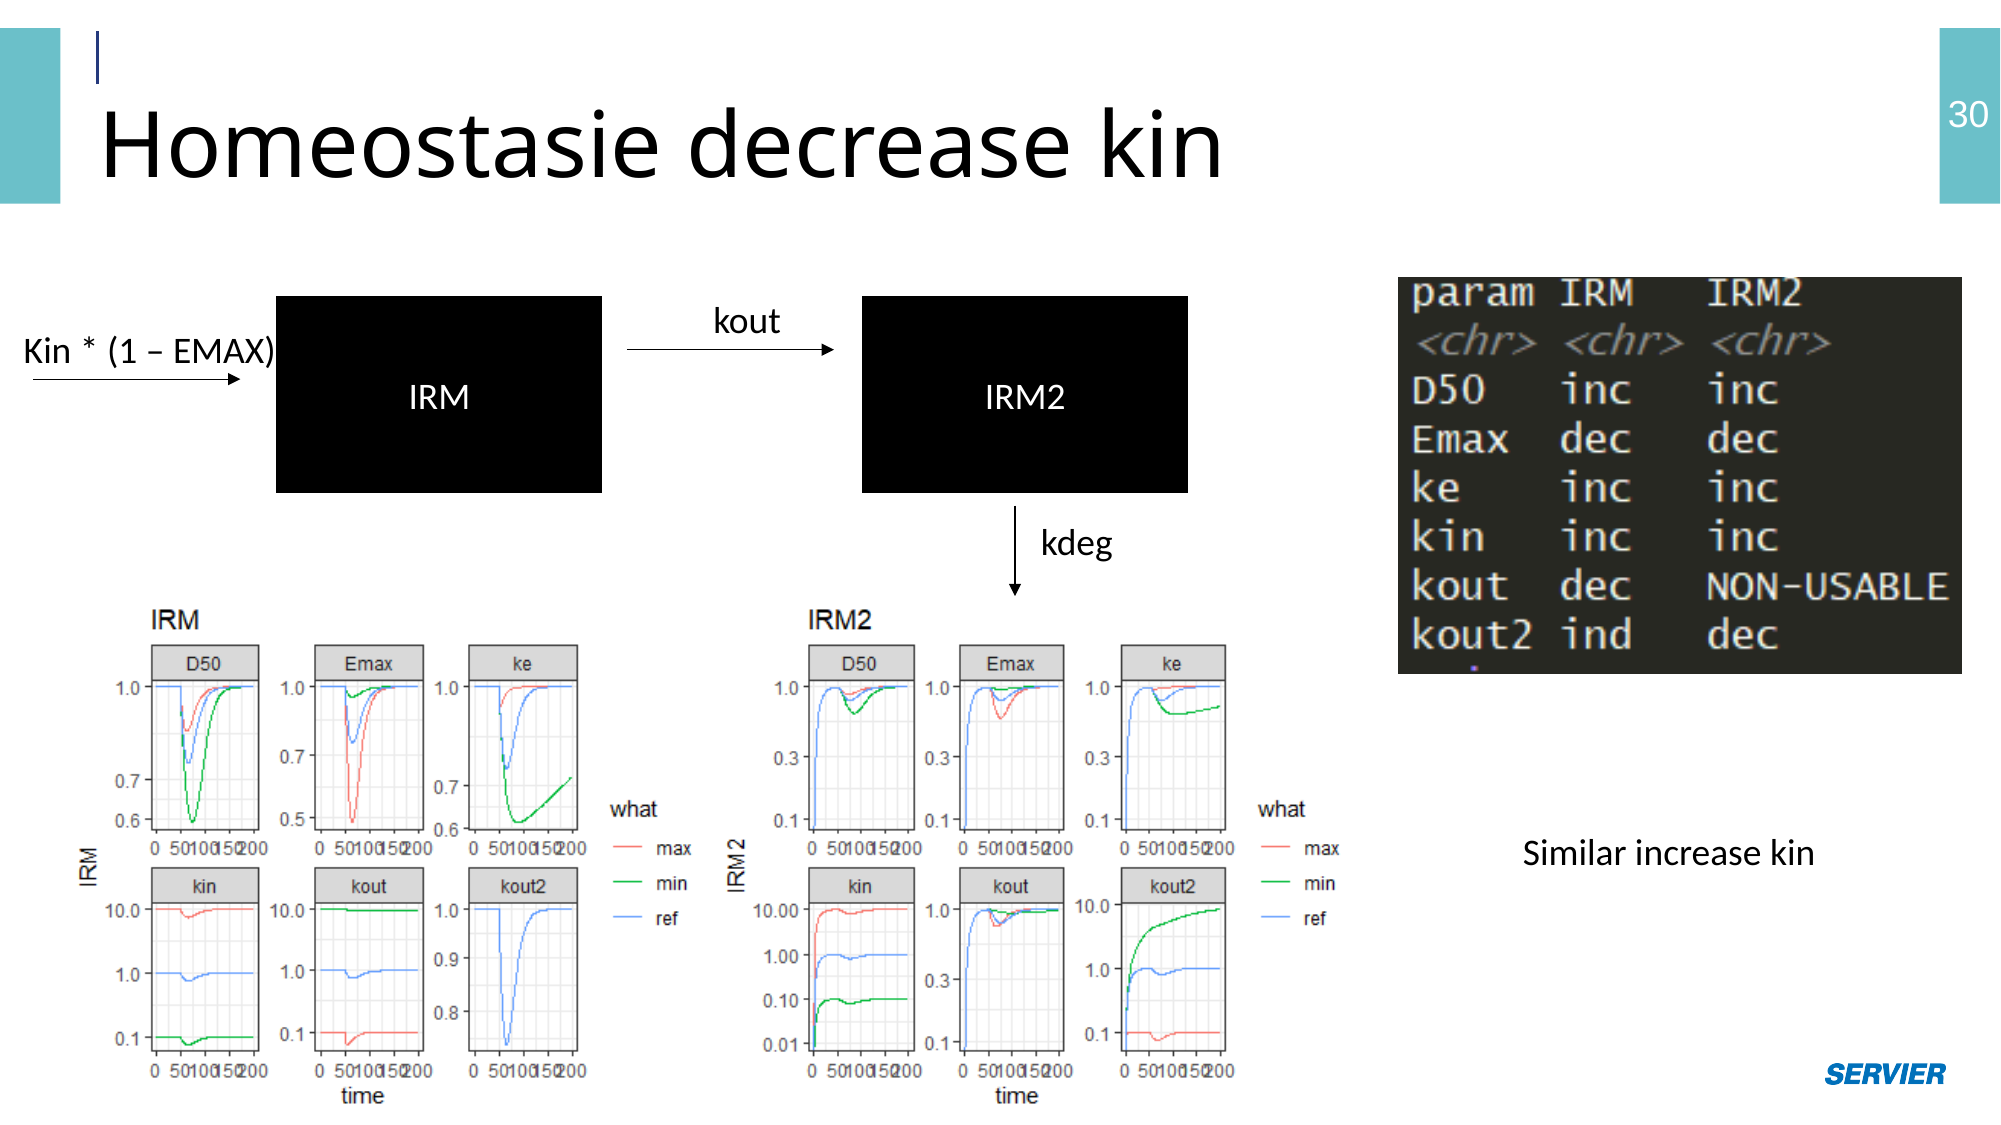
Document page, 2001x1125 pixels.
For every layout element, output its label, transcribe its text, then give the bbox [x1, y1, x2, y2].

title Homeostasie decrease kin [83, 91, 1915, 204]
text_box kout [698, 289, 797, 349]
text_box kdeg [1026, 510, 1129, 571]
text_box IRM2 [862, 296, 1188, 493]
picture [1398, 277, 1962, 674]
text_box Similar increase kin [1508, 820, 1831, 881]
text_box Kin * (1 – EMAX) [9, 318, 291, 379]
picture [66, 596, 1362, 1119]
text_box IRM [276, 296, 602, 493]
picture [1825, 1063, 1946, 1085]
